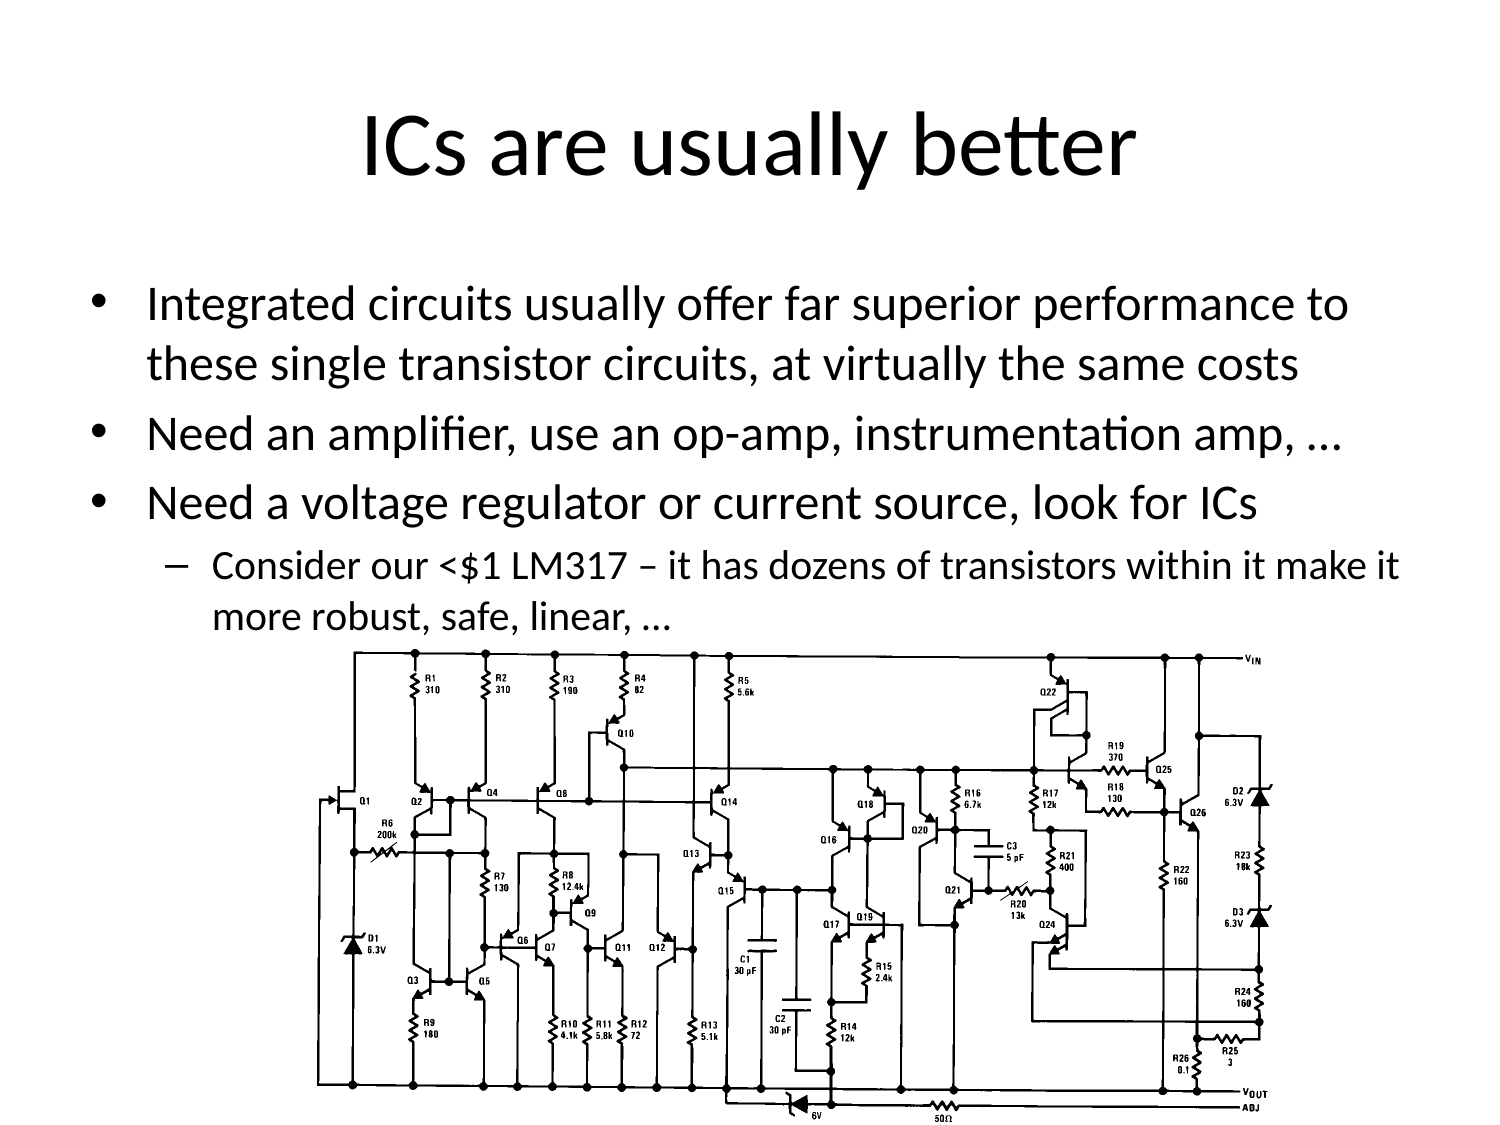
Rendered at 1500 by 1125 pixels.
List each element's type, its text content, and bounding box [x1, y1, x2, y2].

list Integrated circuits usually offer far superior performance to these single transistor circuits, at virtually the same costs Need an amplifier, use an op-amp, instrumentation amp, … Need a voltage regulator or current source, look for ICs Consider our <$1 LM317 – it has dozens of transistors within it make it more robust, safe, linear, … [74, 262, 1426, 1006]
picture [312, 649, 1280, 1125]
title ICs are usually better [74, 44, 1426, 233]
